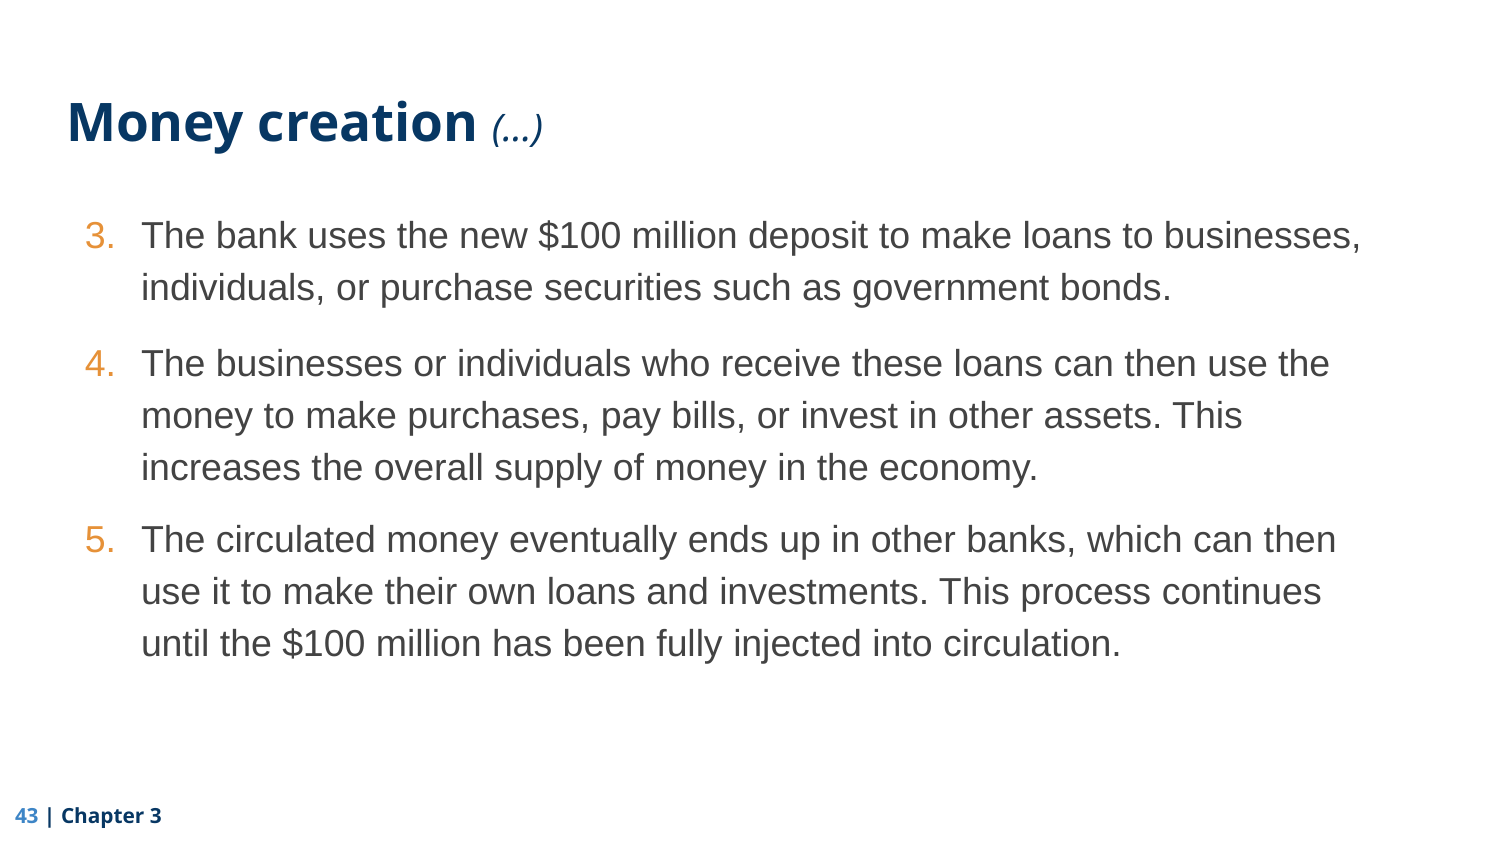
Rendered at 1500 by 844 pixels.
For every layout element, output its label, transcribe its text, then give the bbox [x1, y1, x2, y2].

slide_number ‹#› | Chapter 3 [0, 790, 548, 844]
list The bank uses the new $100 million deposit to make loans to businesses, individuals, or purchase securities such as government bonds. The businesses or individuals who receive these loans can then use the money to make purchases, pay bills, or invest in other assets. This increases the overall supply of money in the economy. The circulated money eventually ends up in other banks, which can then use it to make their own loans and investments. This process continues until the $100 million has been fully injected into circulation. [51, 189, 1391, 750]
title Money creation (…) [51, 72, 1449, 167]
